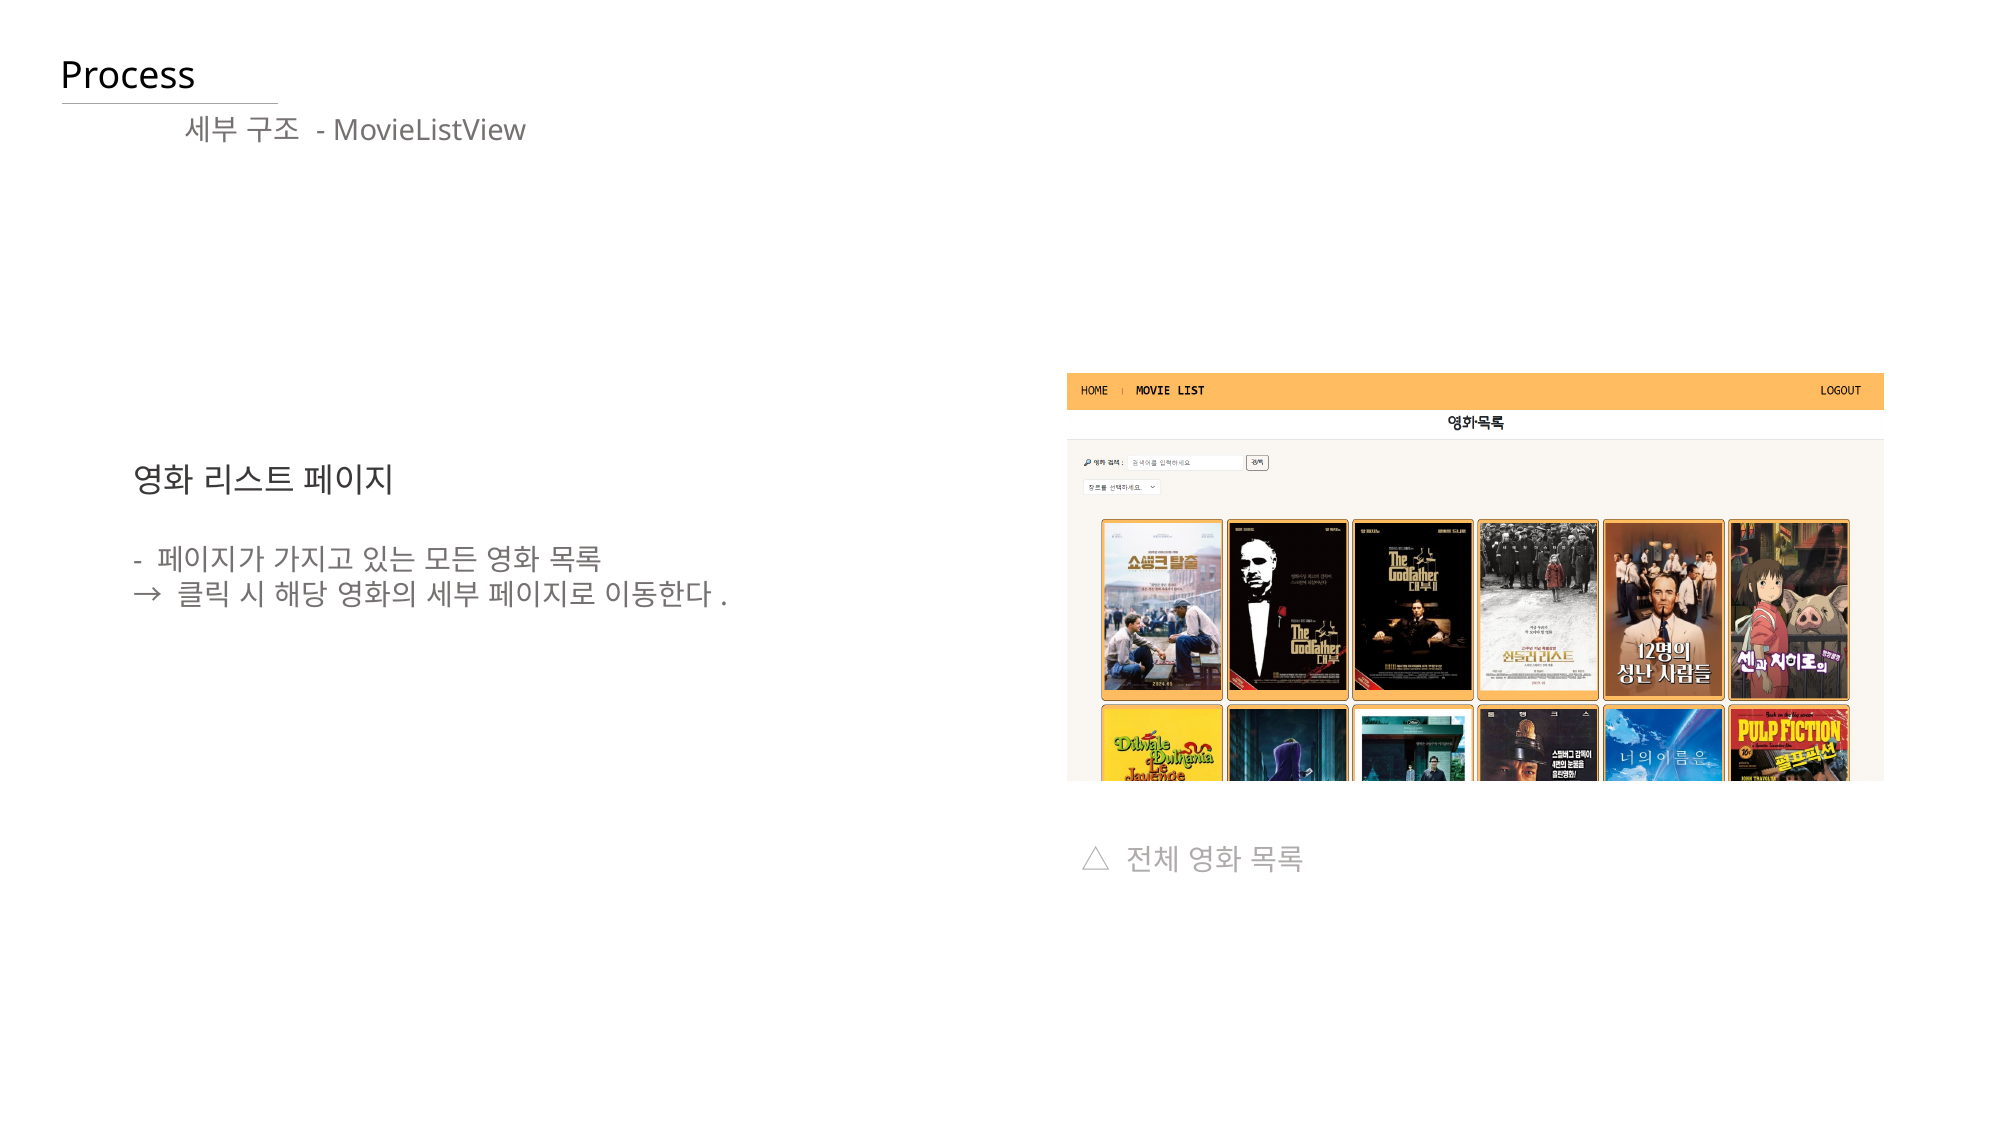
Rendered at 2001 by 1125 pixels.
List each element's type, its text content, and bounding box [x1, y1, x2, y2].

text_box Process [45, 43, 594, 103]
picture [1067, 373, 1884, 781]
text_box 세부 구조 - MovieListView [169, 103, 718, 154]
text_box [118, 451, 928, 620]
text_box △ 전체 영화 목록 [1067, 834, 1886, 884]
